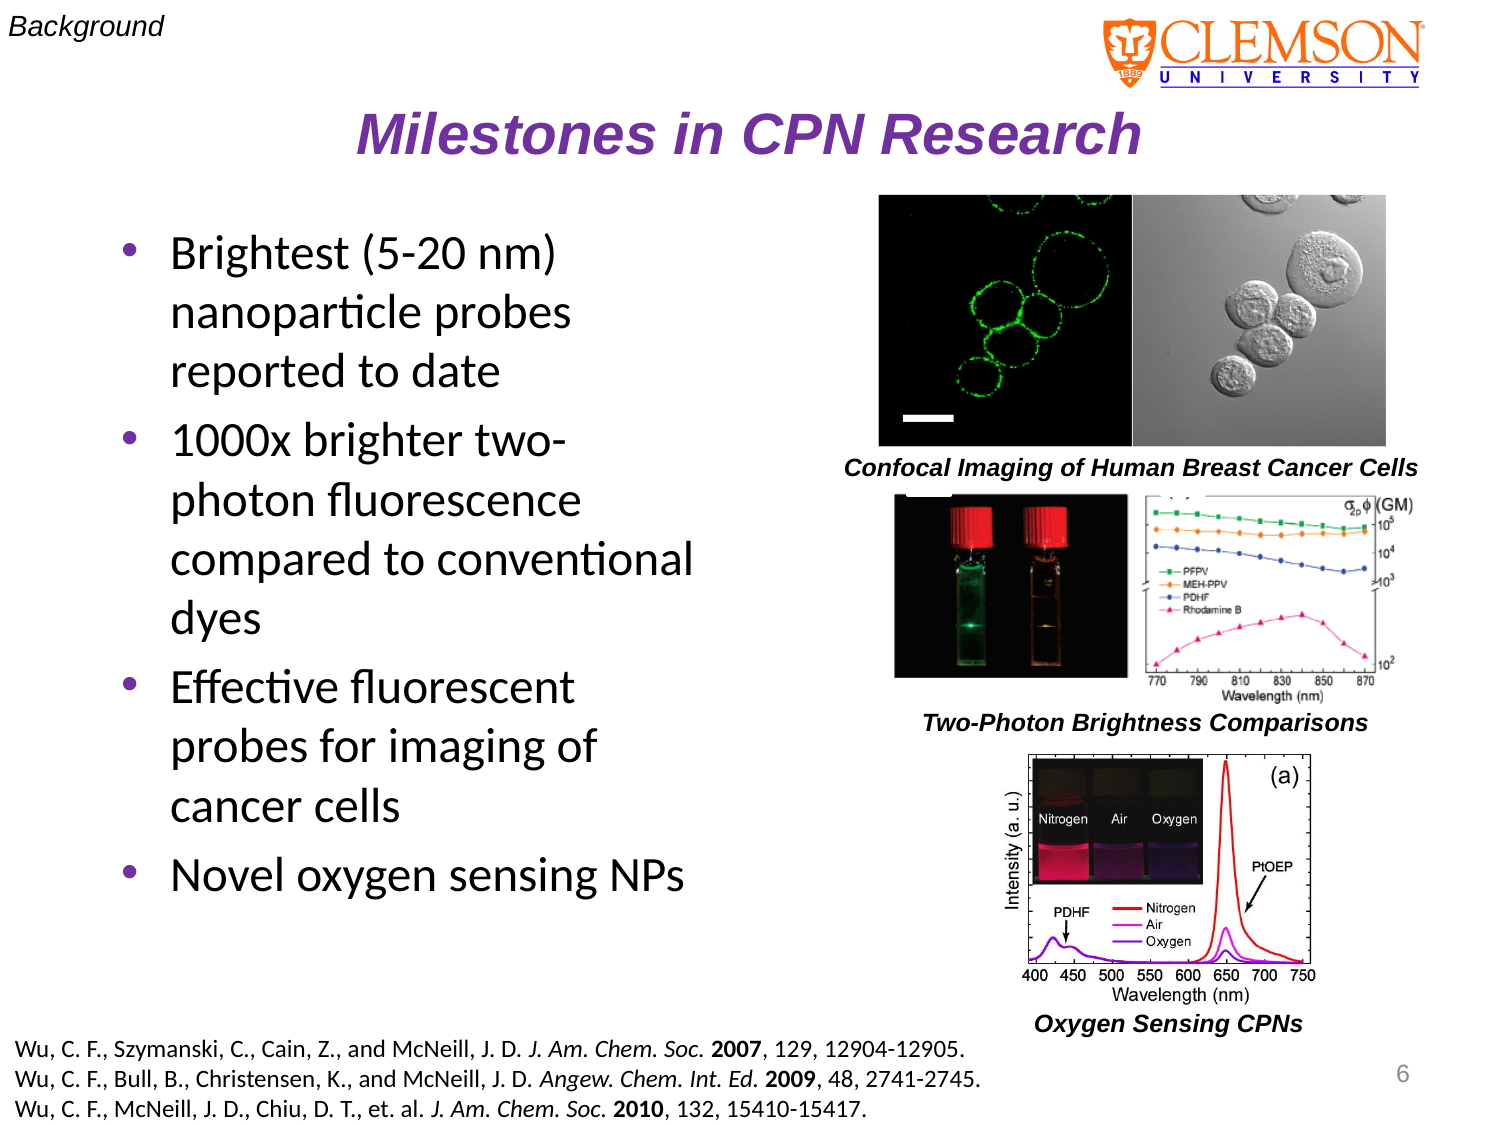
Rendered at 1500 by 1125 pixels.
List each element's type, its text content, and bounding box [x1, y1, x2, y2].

picture [995, 746, 1326, 1013]
picture [868, 193, 1401, 451]
list Brightest (5-20 nm) nanoparticle probes reported to date 1000x brighter two-photon fluorescence compared to conventional dyes Effective fluorescent probes for imaging of cancer cells Novel oxygen sensing NPs [106, 212, 713, 955]
picture [894, 484, 1413, 705]
text_box Wu, C. F., Szymanski, C., Cain, Z., and McNeill, J. D. J. Am. Chem. Soc. 2007, 129, 12904-12905. Wu, C. F., Bull, B., Christensen, K., and McNeill, J. D. Angew. Chem. Int. Ed. 2009, 48, 2741-2745. Wu, C. F., McNeill, J. D., Chiu, D. T., et. al. J. Am. Chem. Soc. 2010, 132, 15410-15417. [0, 1025, 1363, 1125]
text_box Confocal Imaging of Human Breast Cancer Cells [828, 444, 1435, 490]
text_box Background [0, 0, 179, 50]
text_box Two-Photon Brightness Comparisons [907, 711, 1385, 745]
picture [1103, 18, 1426, 88]
text_box Oxygen Sensing CPNs [1019, 1021, 1320, 1045]
title Milestones in CPN Research [75, 37, 1425, 225]
slide_number 6 [1363, 1042, 1425, 1103]
